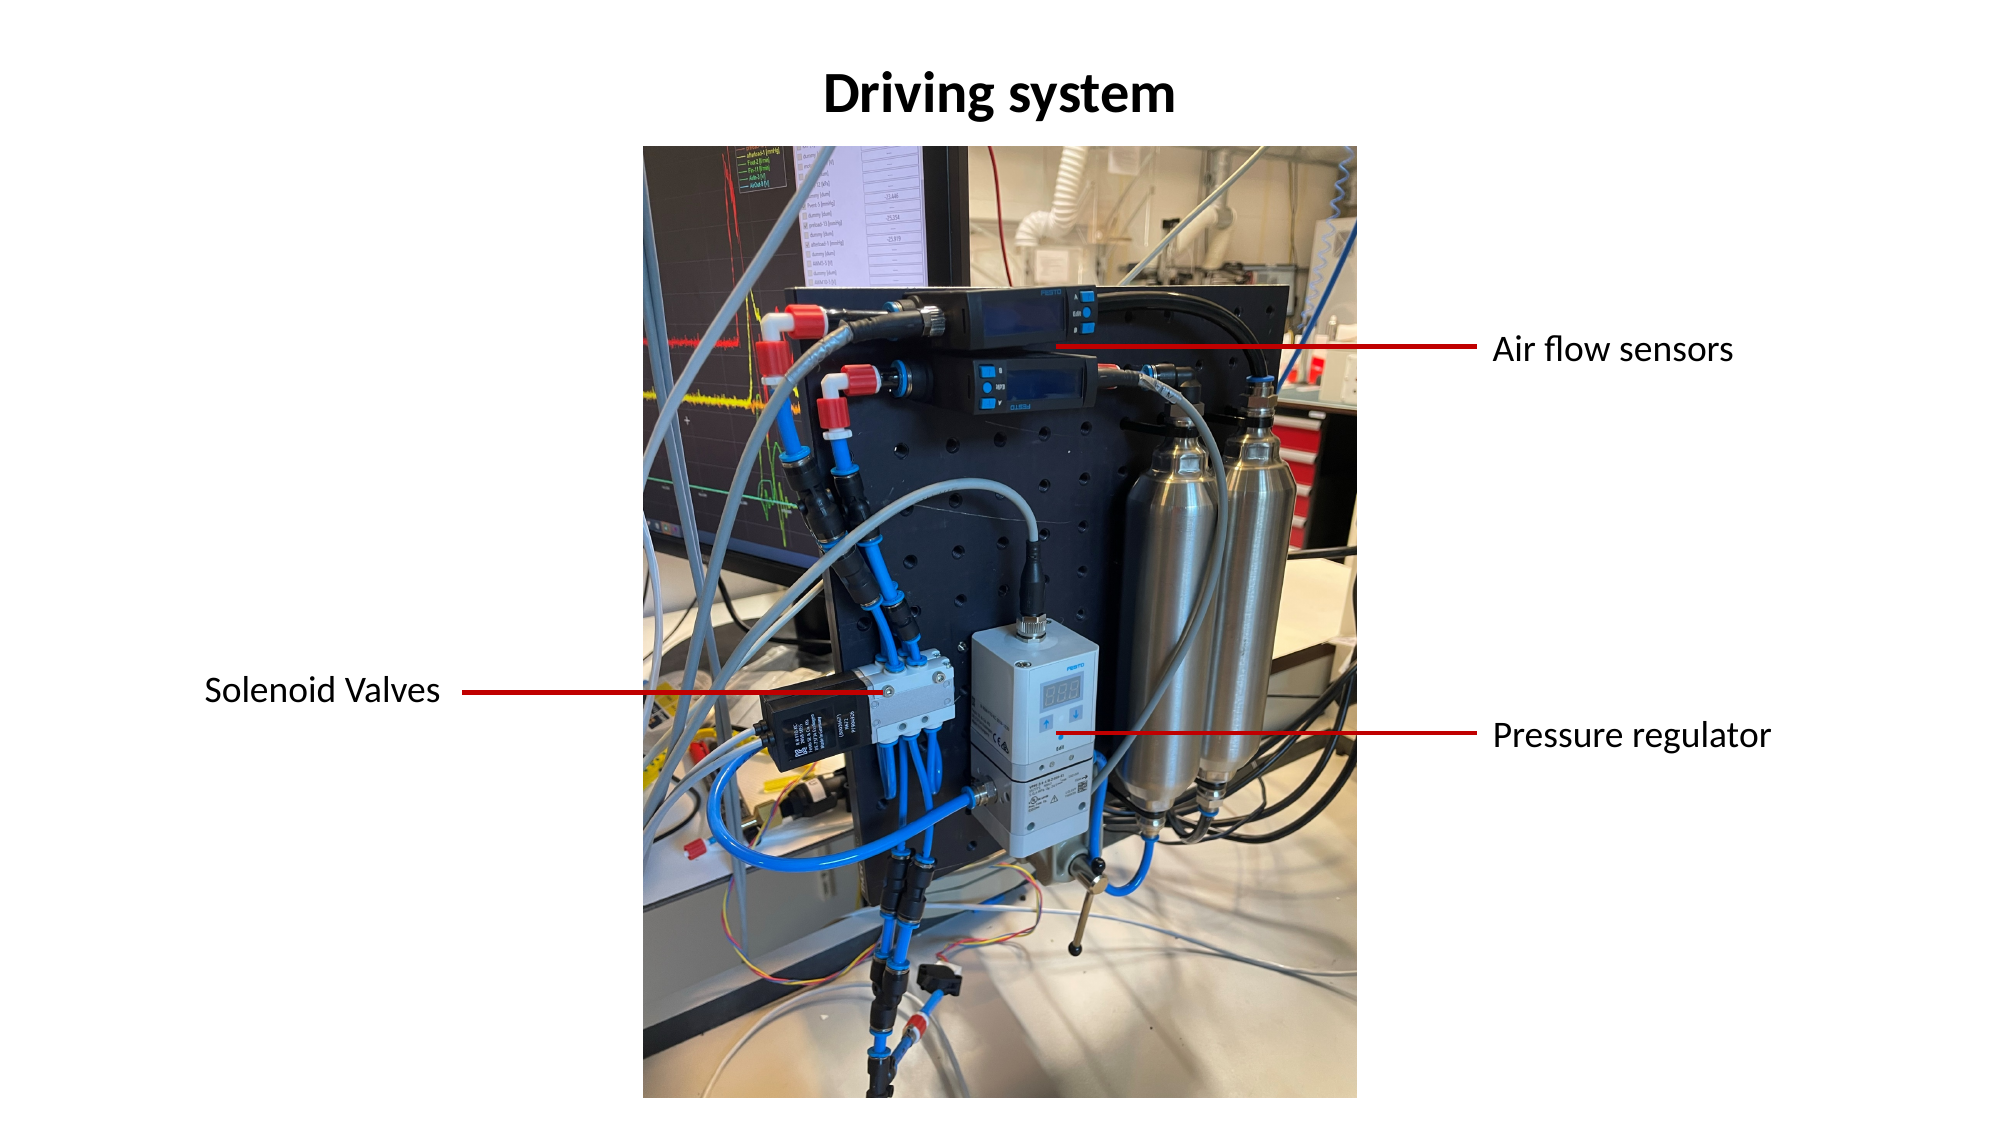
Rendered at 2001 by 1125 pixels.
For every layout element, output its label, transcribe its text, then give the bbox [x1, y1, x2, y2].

picture [643, 146, 1357, 1099]
text_box Driving system [808, 46, 1192, 132]
text_box Solenoid Valves [189, 657, 456, 718]
text_box Air flow sensors [1477, 316, 1750, 377]
text_box Pressure regulator [1478, 702, 1788, 763]
